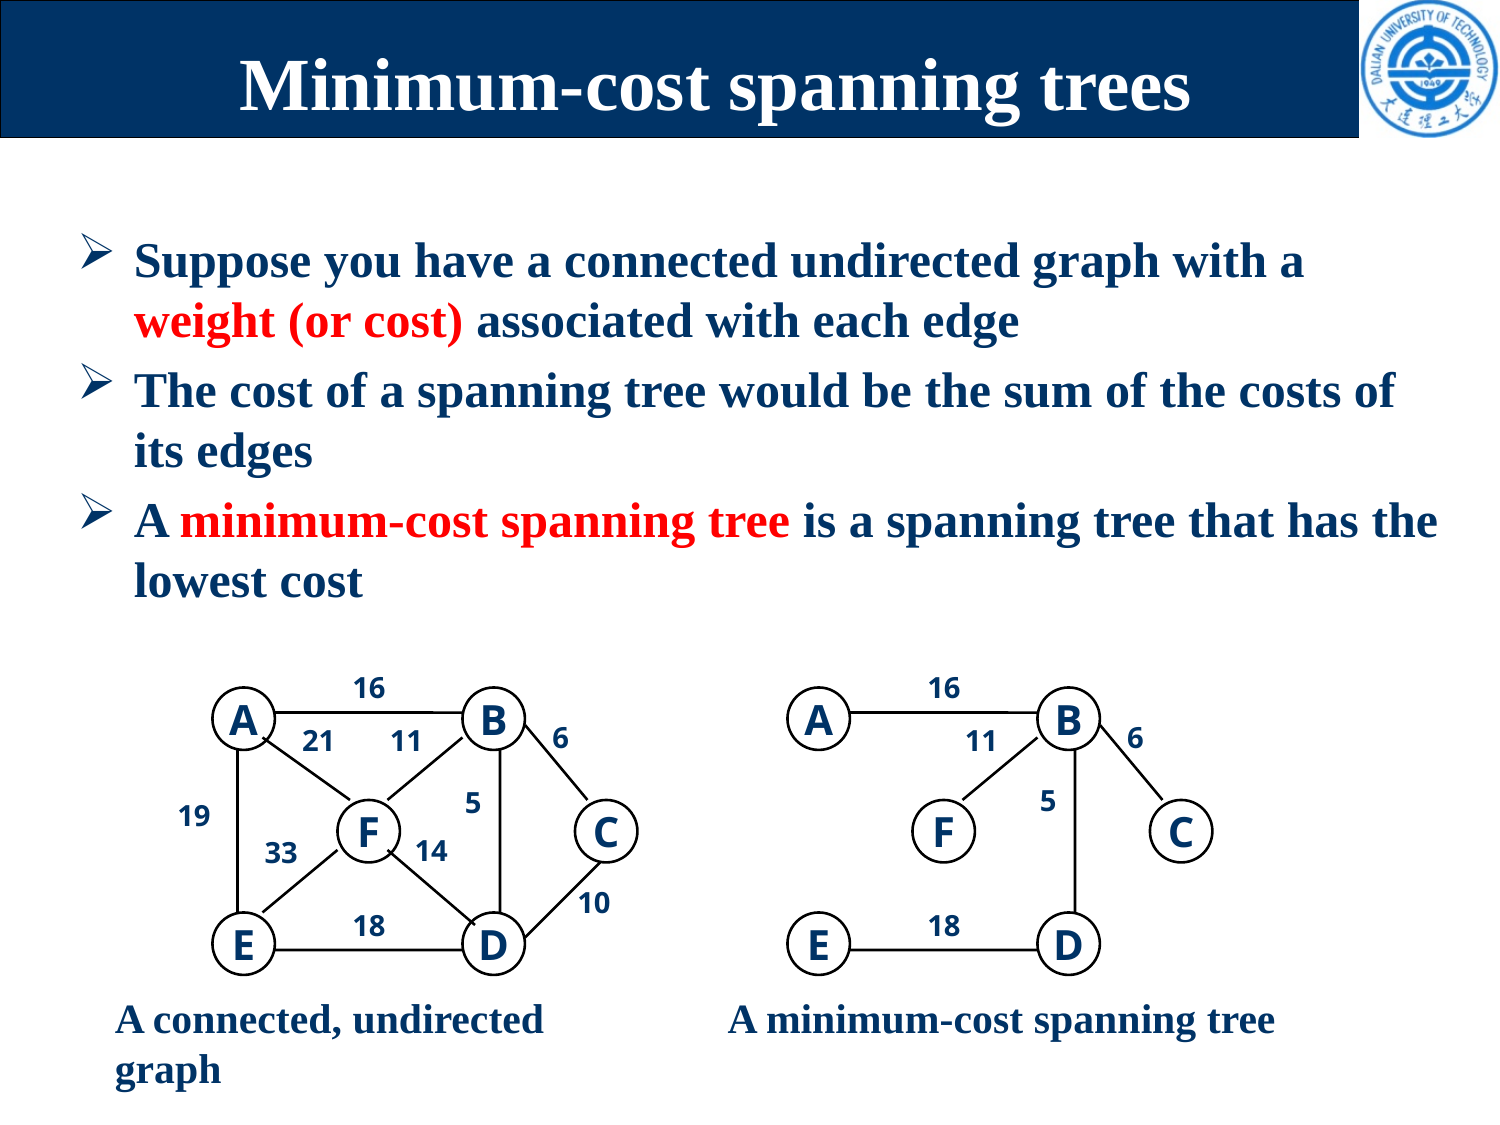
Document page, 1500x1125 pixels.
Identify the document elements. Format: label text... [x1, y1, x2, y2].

title Minimum-cost spanning trees [76, 0, 1356, 133]
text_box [728, 662, 1276, 1051]
list Suppose you have a connected undirected graph with a weight (or cost) associated with each edge The cost of a spanning tree would be the sum of the costs of its edges A minimum-cost spanning tree is a spanning tree that has the lowest cost [62, 220, 1469, 630]
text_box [99, 662, 663, 1051]
picture [1359, 0, 1500, 138]
